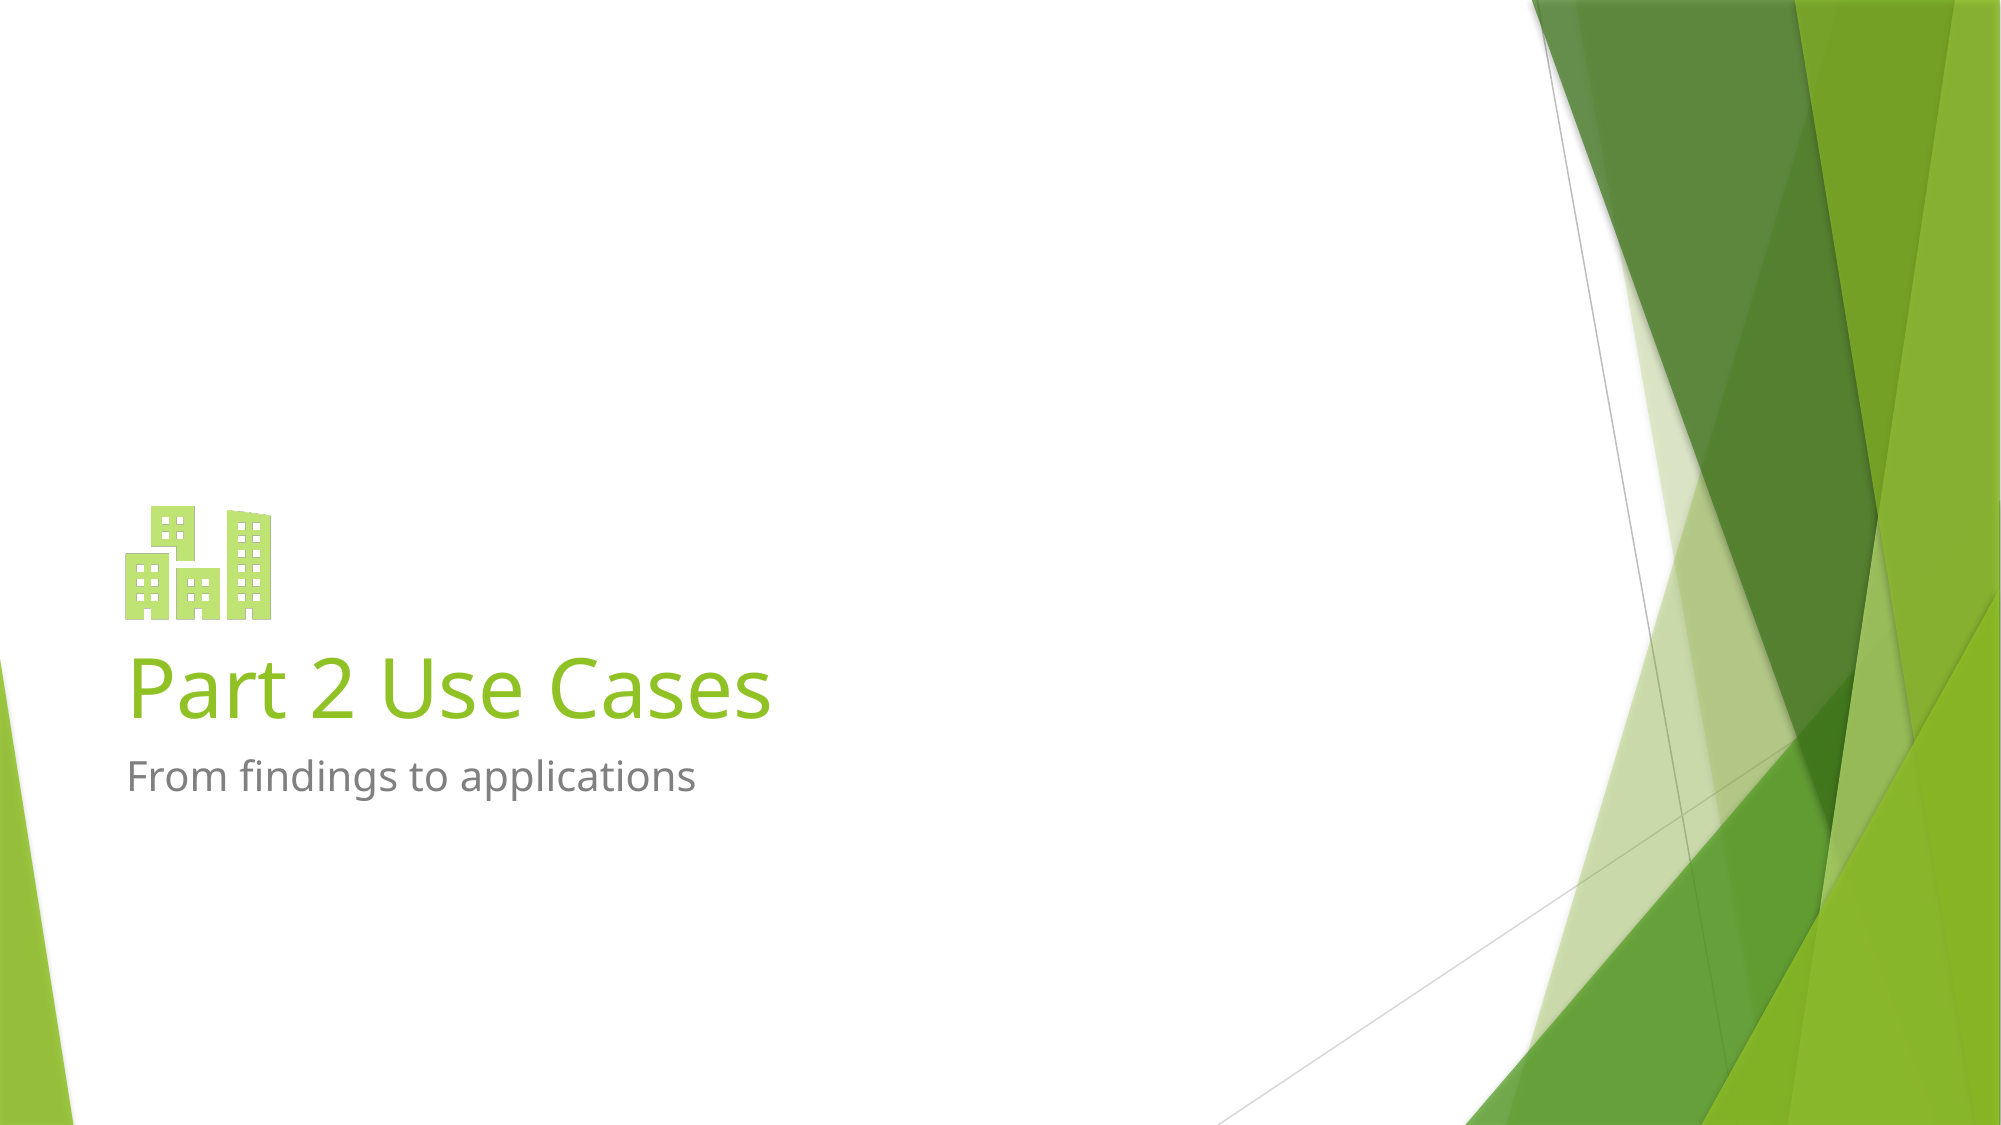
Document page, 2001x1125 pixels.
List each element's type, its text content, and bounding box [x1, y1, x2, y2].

list From findings to applications [111, 742, 1522, 884]
picture [110, 475, 286, 650]
title Part 2 Use Cases [111, 443, 1522, 742]
